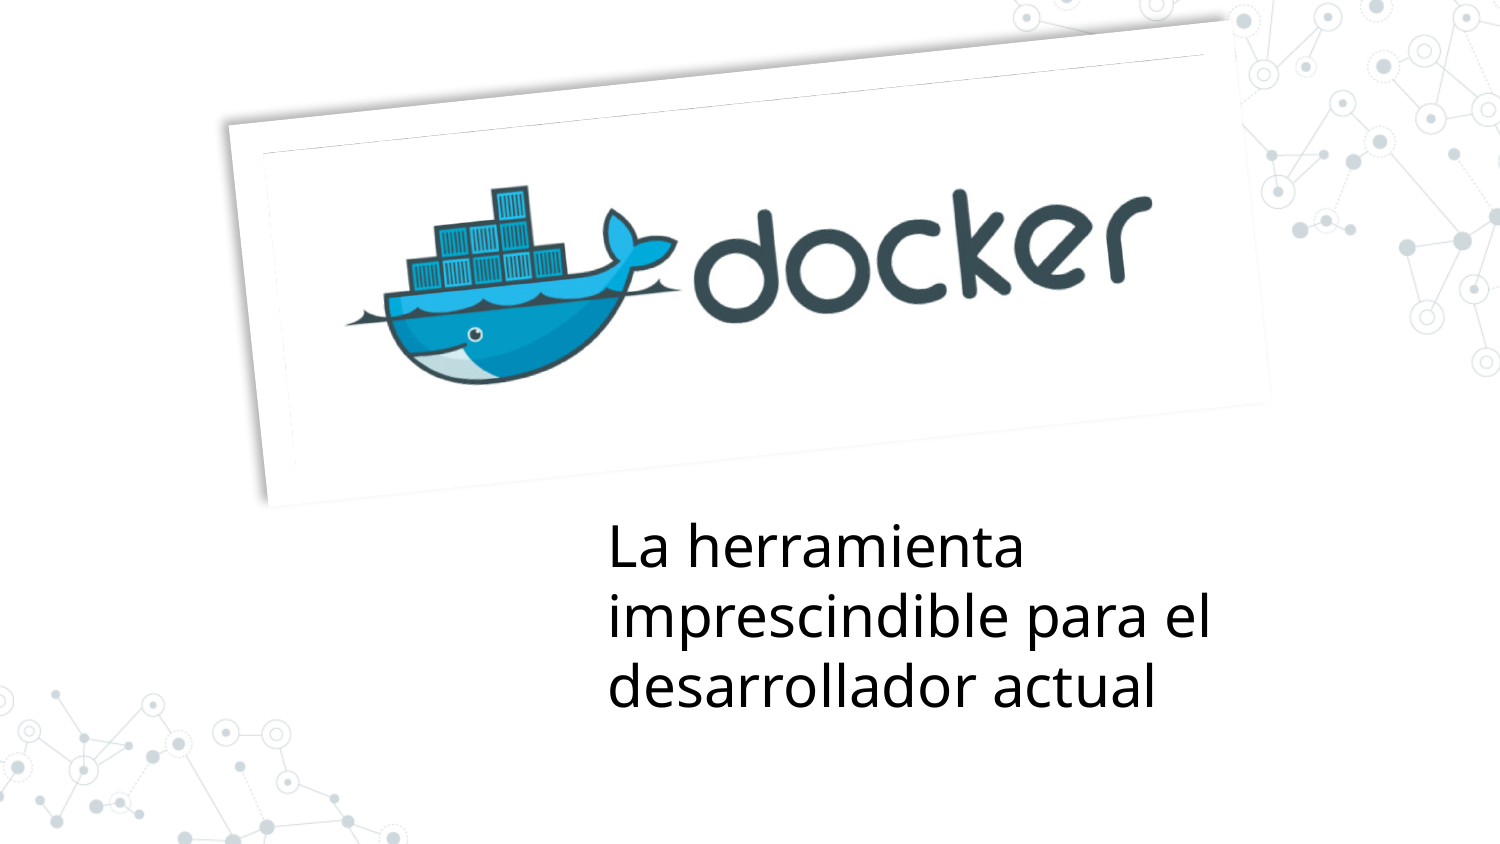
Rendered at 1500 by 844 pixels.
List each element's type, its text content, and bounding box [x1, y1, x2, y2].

subtitle La herramienta imprescindible para el desarrollador actual [599, 500, 1431, 594]
picture [0, 0, 1500, 844]
